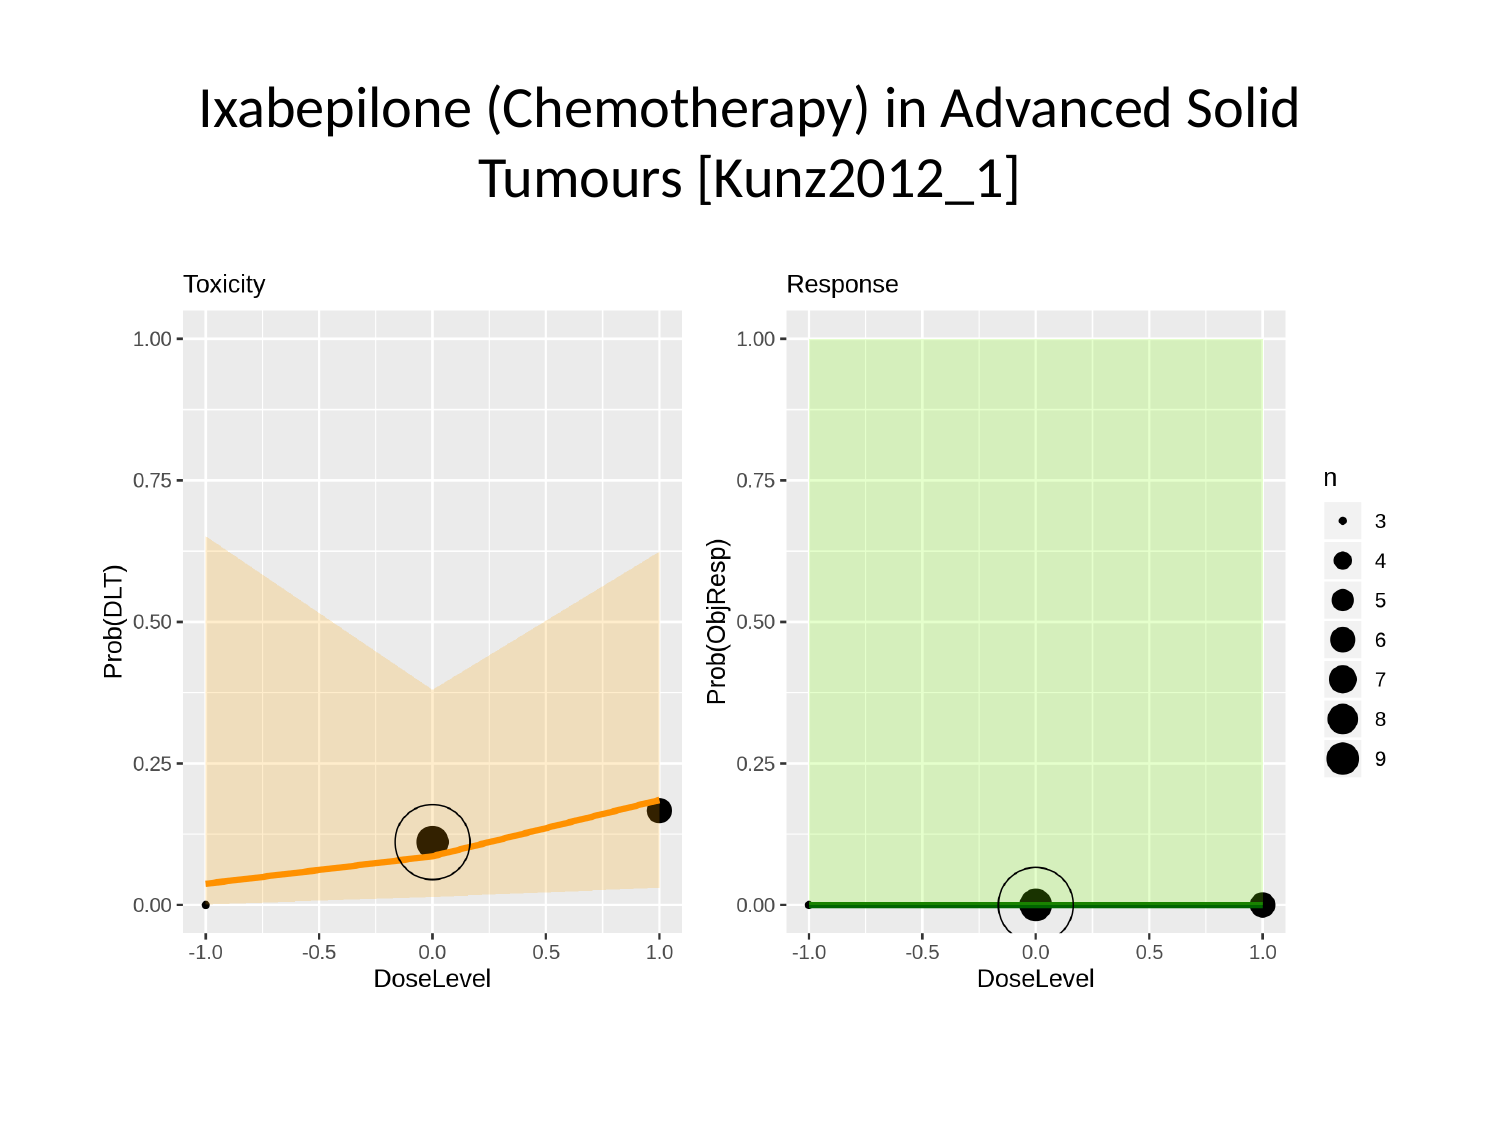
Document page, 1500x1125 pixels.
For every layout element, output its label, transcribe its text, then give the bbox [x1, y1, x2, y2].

picture [91, 262, 1411, 1005]
title Ixabepilone (Chemotherapy) in Advanced Solid Tumours [Kunz2012_1] [75, 45, 1425, 233]
